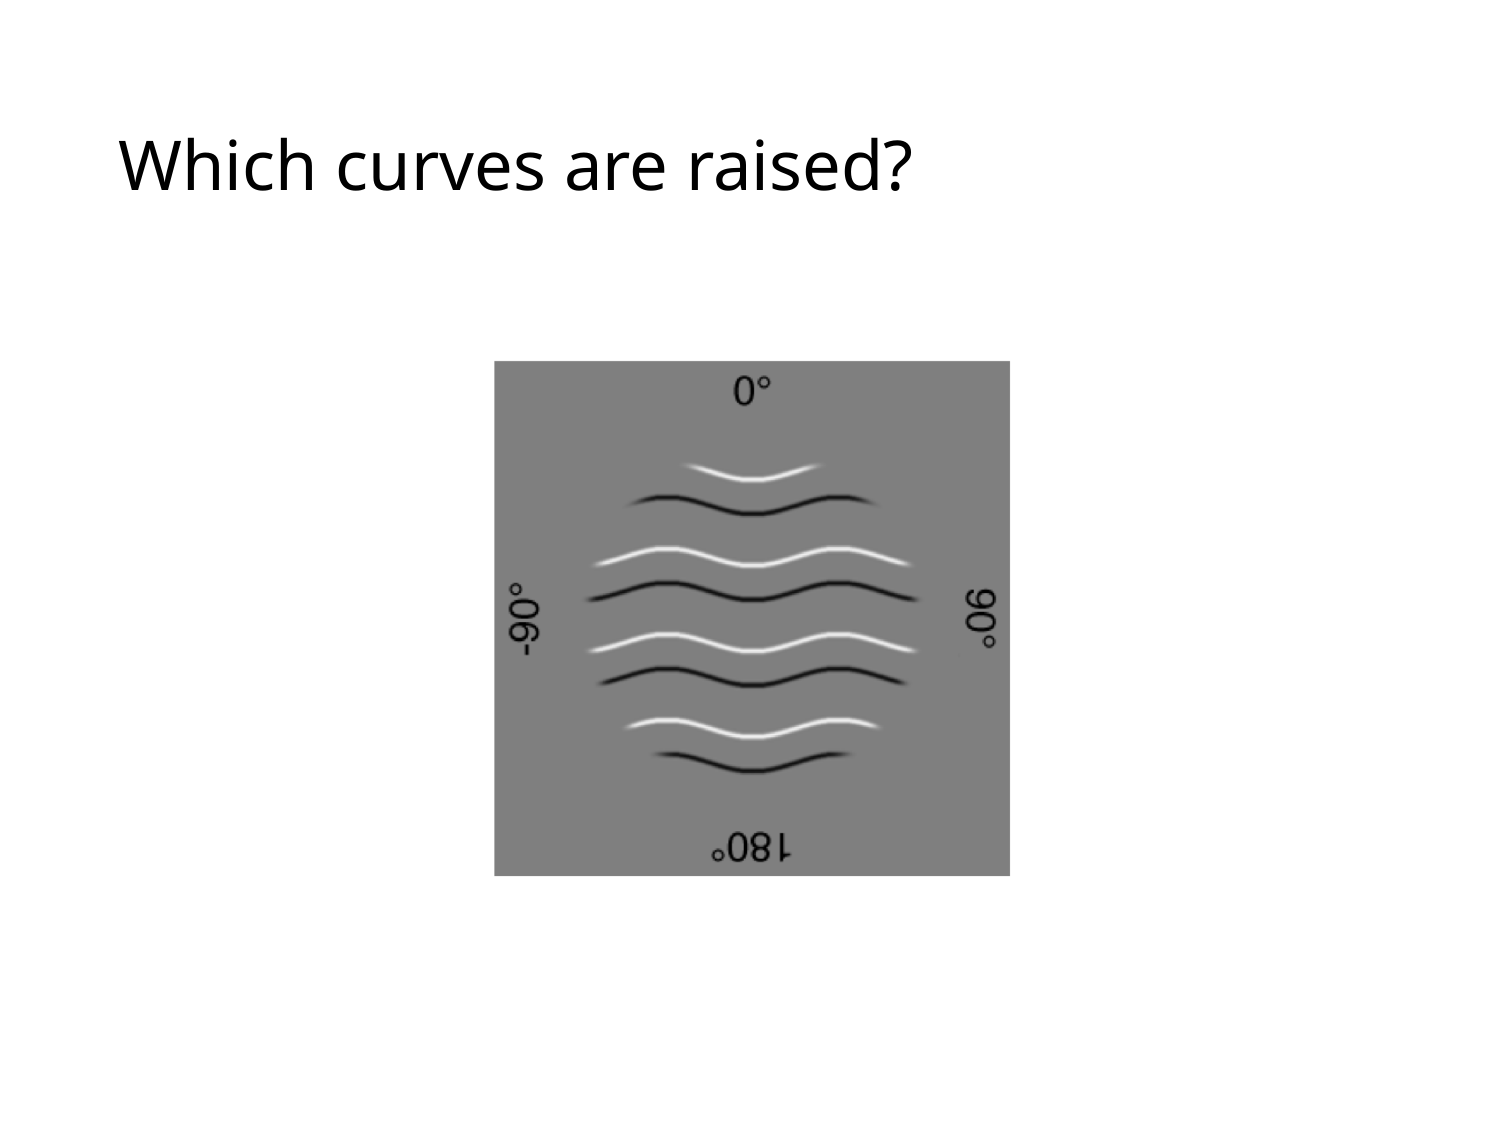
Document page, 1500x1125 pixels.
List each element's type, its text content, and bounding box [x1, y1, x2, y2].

title Which curves are raised? [103, 59, 1397, 278]
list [446, 337, 1054, 895]
